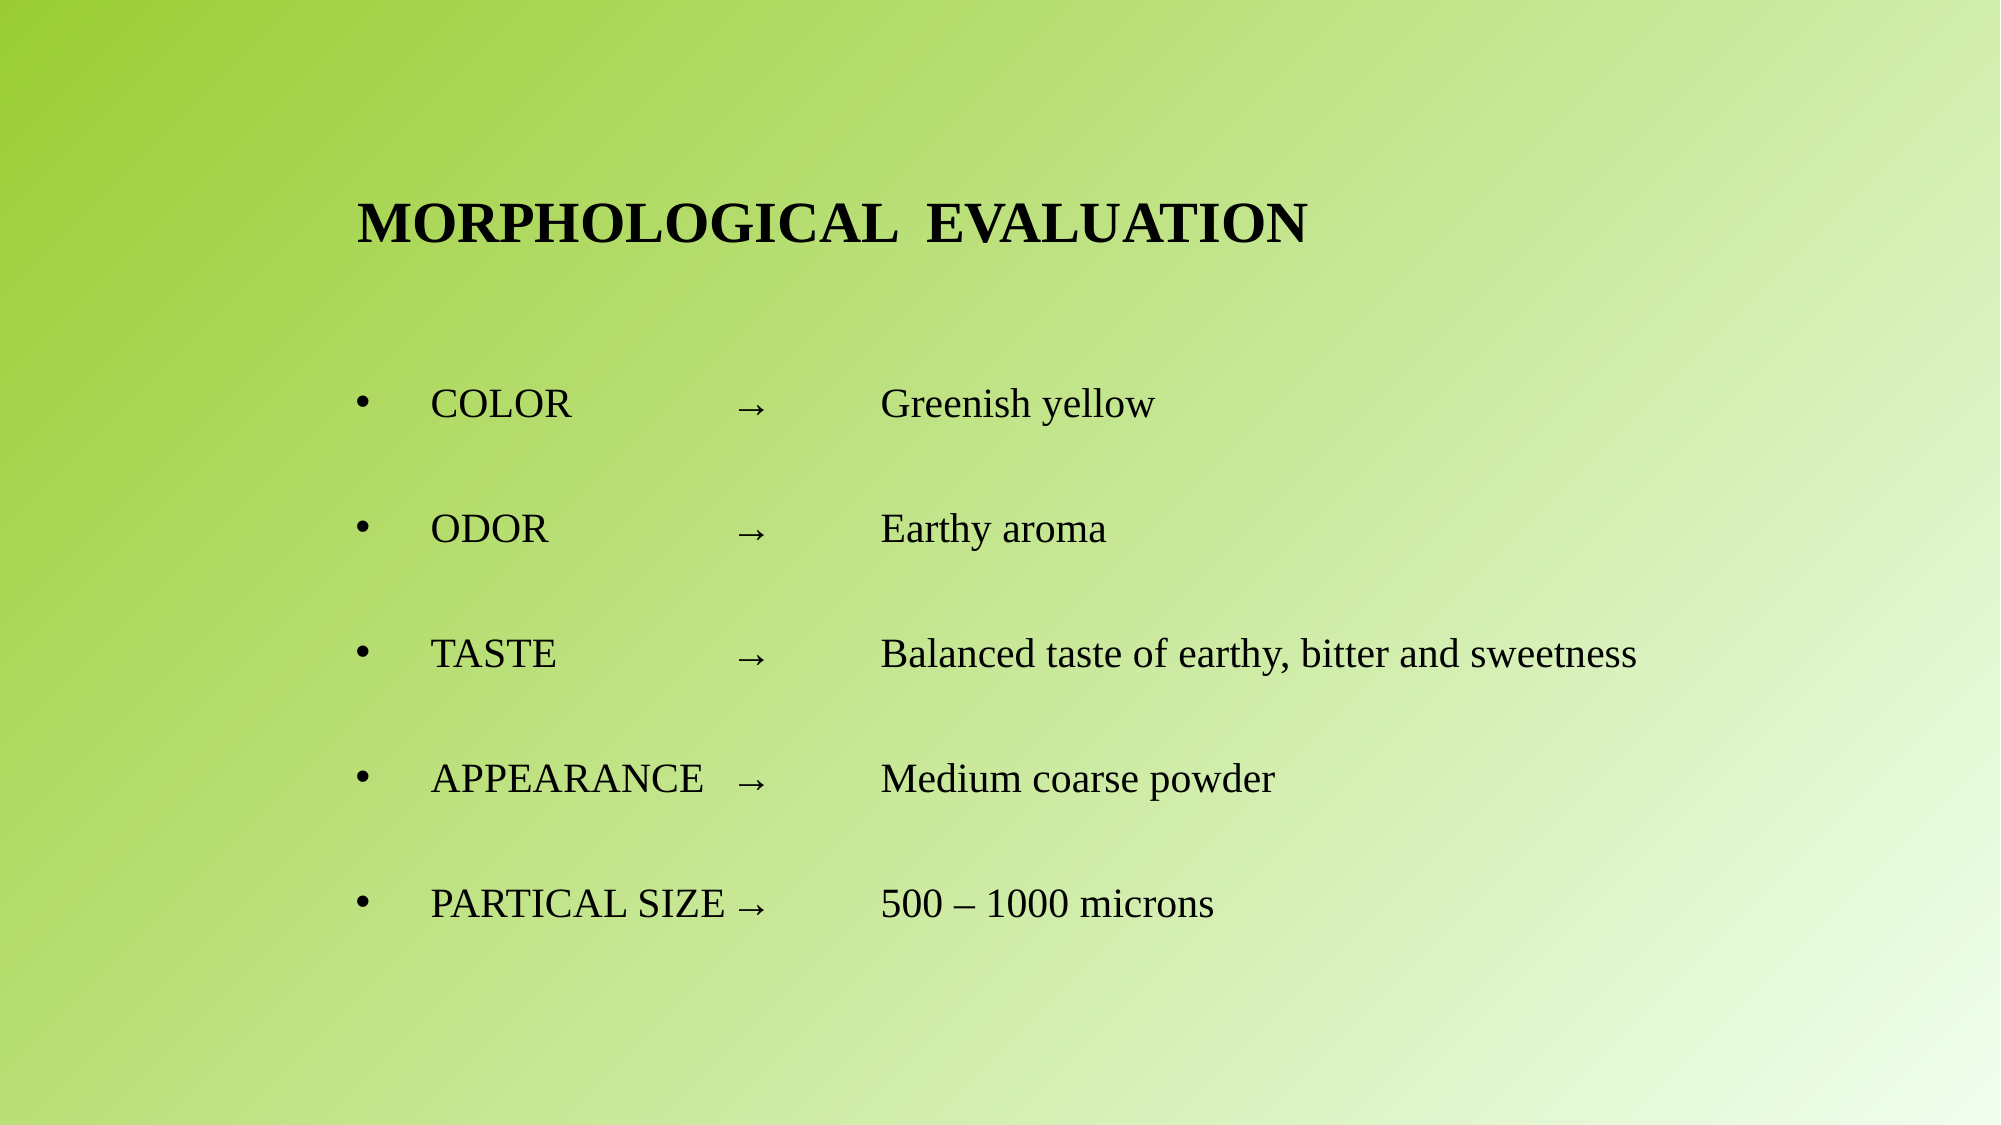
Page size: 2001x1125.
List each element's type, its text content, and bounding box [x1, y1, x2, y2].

text_box COLOR → Greenish yellow ODOR → Earthy aroma TASTE → Balanced taste of earthy, bitter and sweetness APPEARANCE → Medium coarse powder PARTICAL SIZE → 500 – 1000 microns [340, 293, 1928, 934]
text_box MORPHOLOGICAL EVALUATION [282, 176, 1383, 262]
